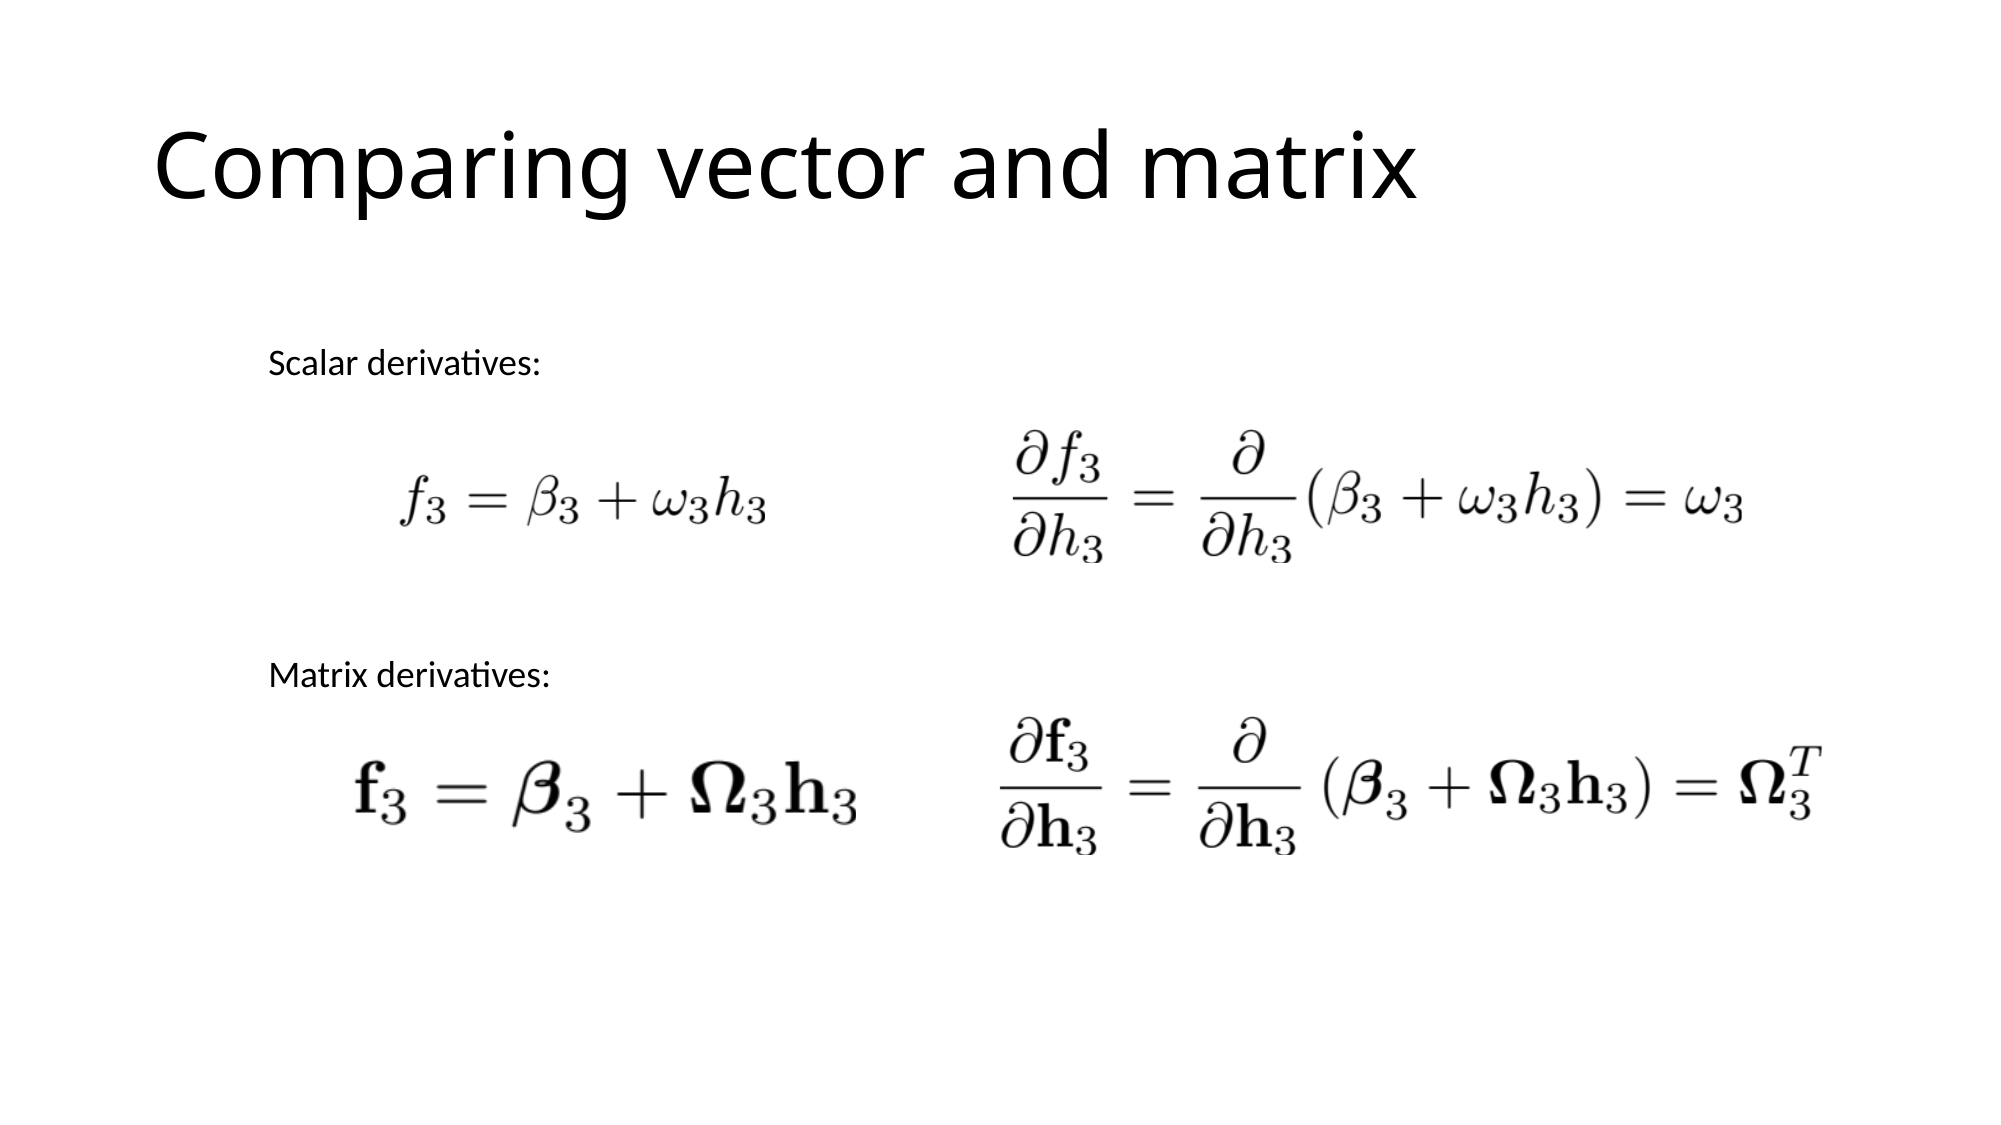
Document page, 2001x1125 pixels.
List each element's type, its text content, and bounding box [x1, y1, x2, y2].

text_box Matrix derivatives: [253, 642, 567, 703]
picture [1012, 429, 1742, 563]
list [999, 716, 1823, 855]
picture [334, 748, 856, 855]
picture [377, 446, 781, 553]
text_box Scalar derivatives: [253, 331, 558, 391]
title Comparing vector and matrix [137, 59, 1863, 278]
